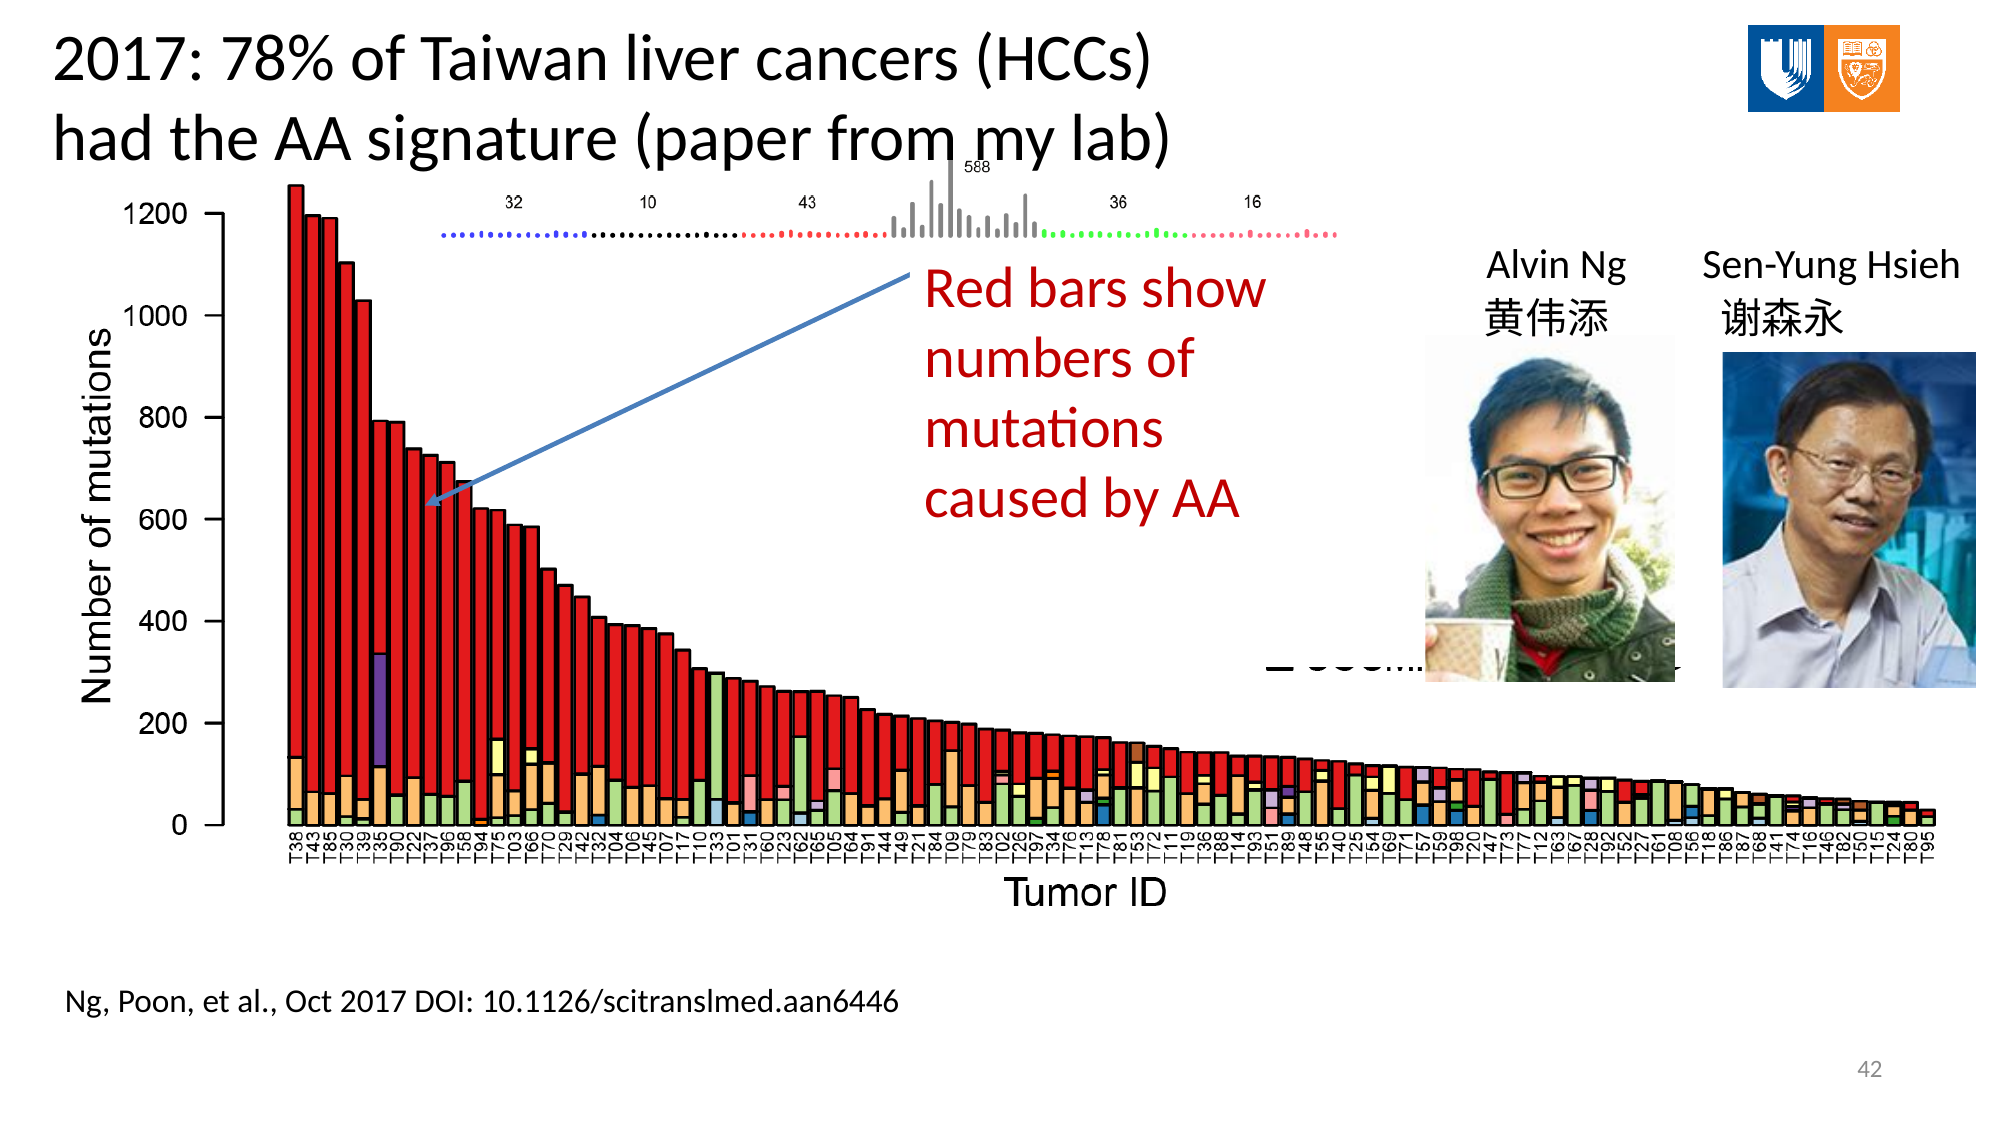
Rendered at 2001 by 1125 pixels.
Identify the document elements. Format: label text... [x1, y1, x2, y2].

title 2017: 78% of Taiwan liver cancers (HCCs) had the AA signature (paper from my lab) [37, 0, 1275, 188]
picture [74, 12, 1980, 938]
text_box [424, 128, 1354, 506]
slide_number 42 [1431, 1037, 1898, 1098]
text_box Ng, Poon, et al., Oct 2017 DOI: 10.1126/scitranslmed.aan6446 [50, 972, 1138, 1027]
